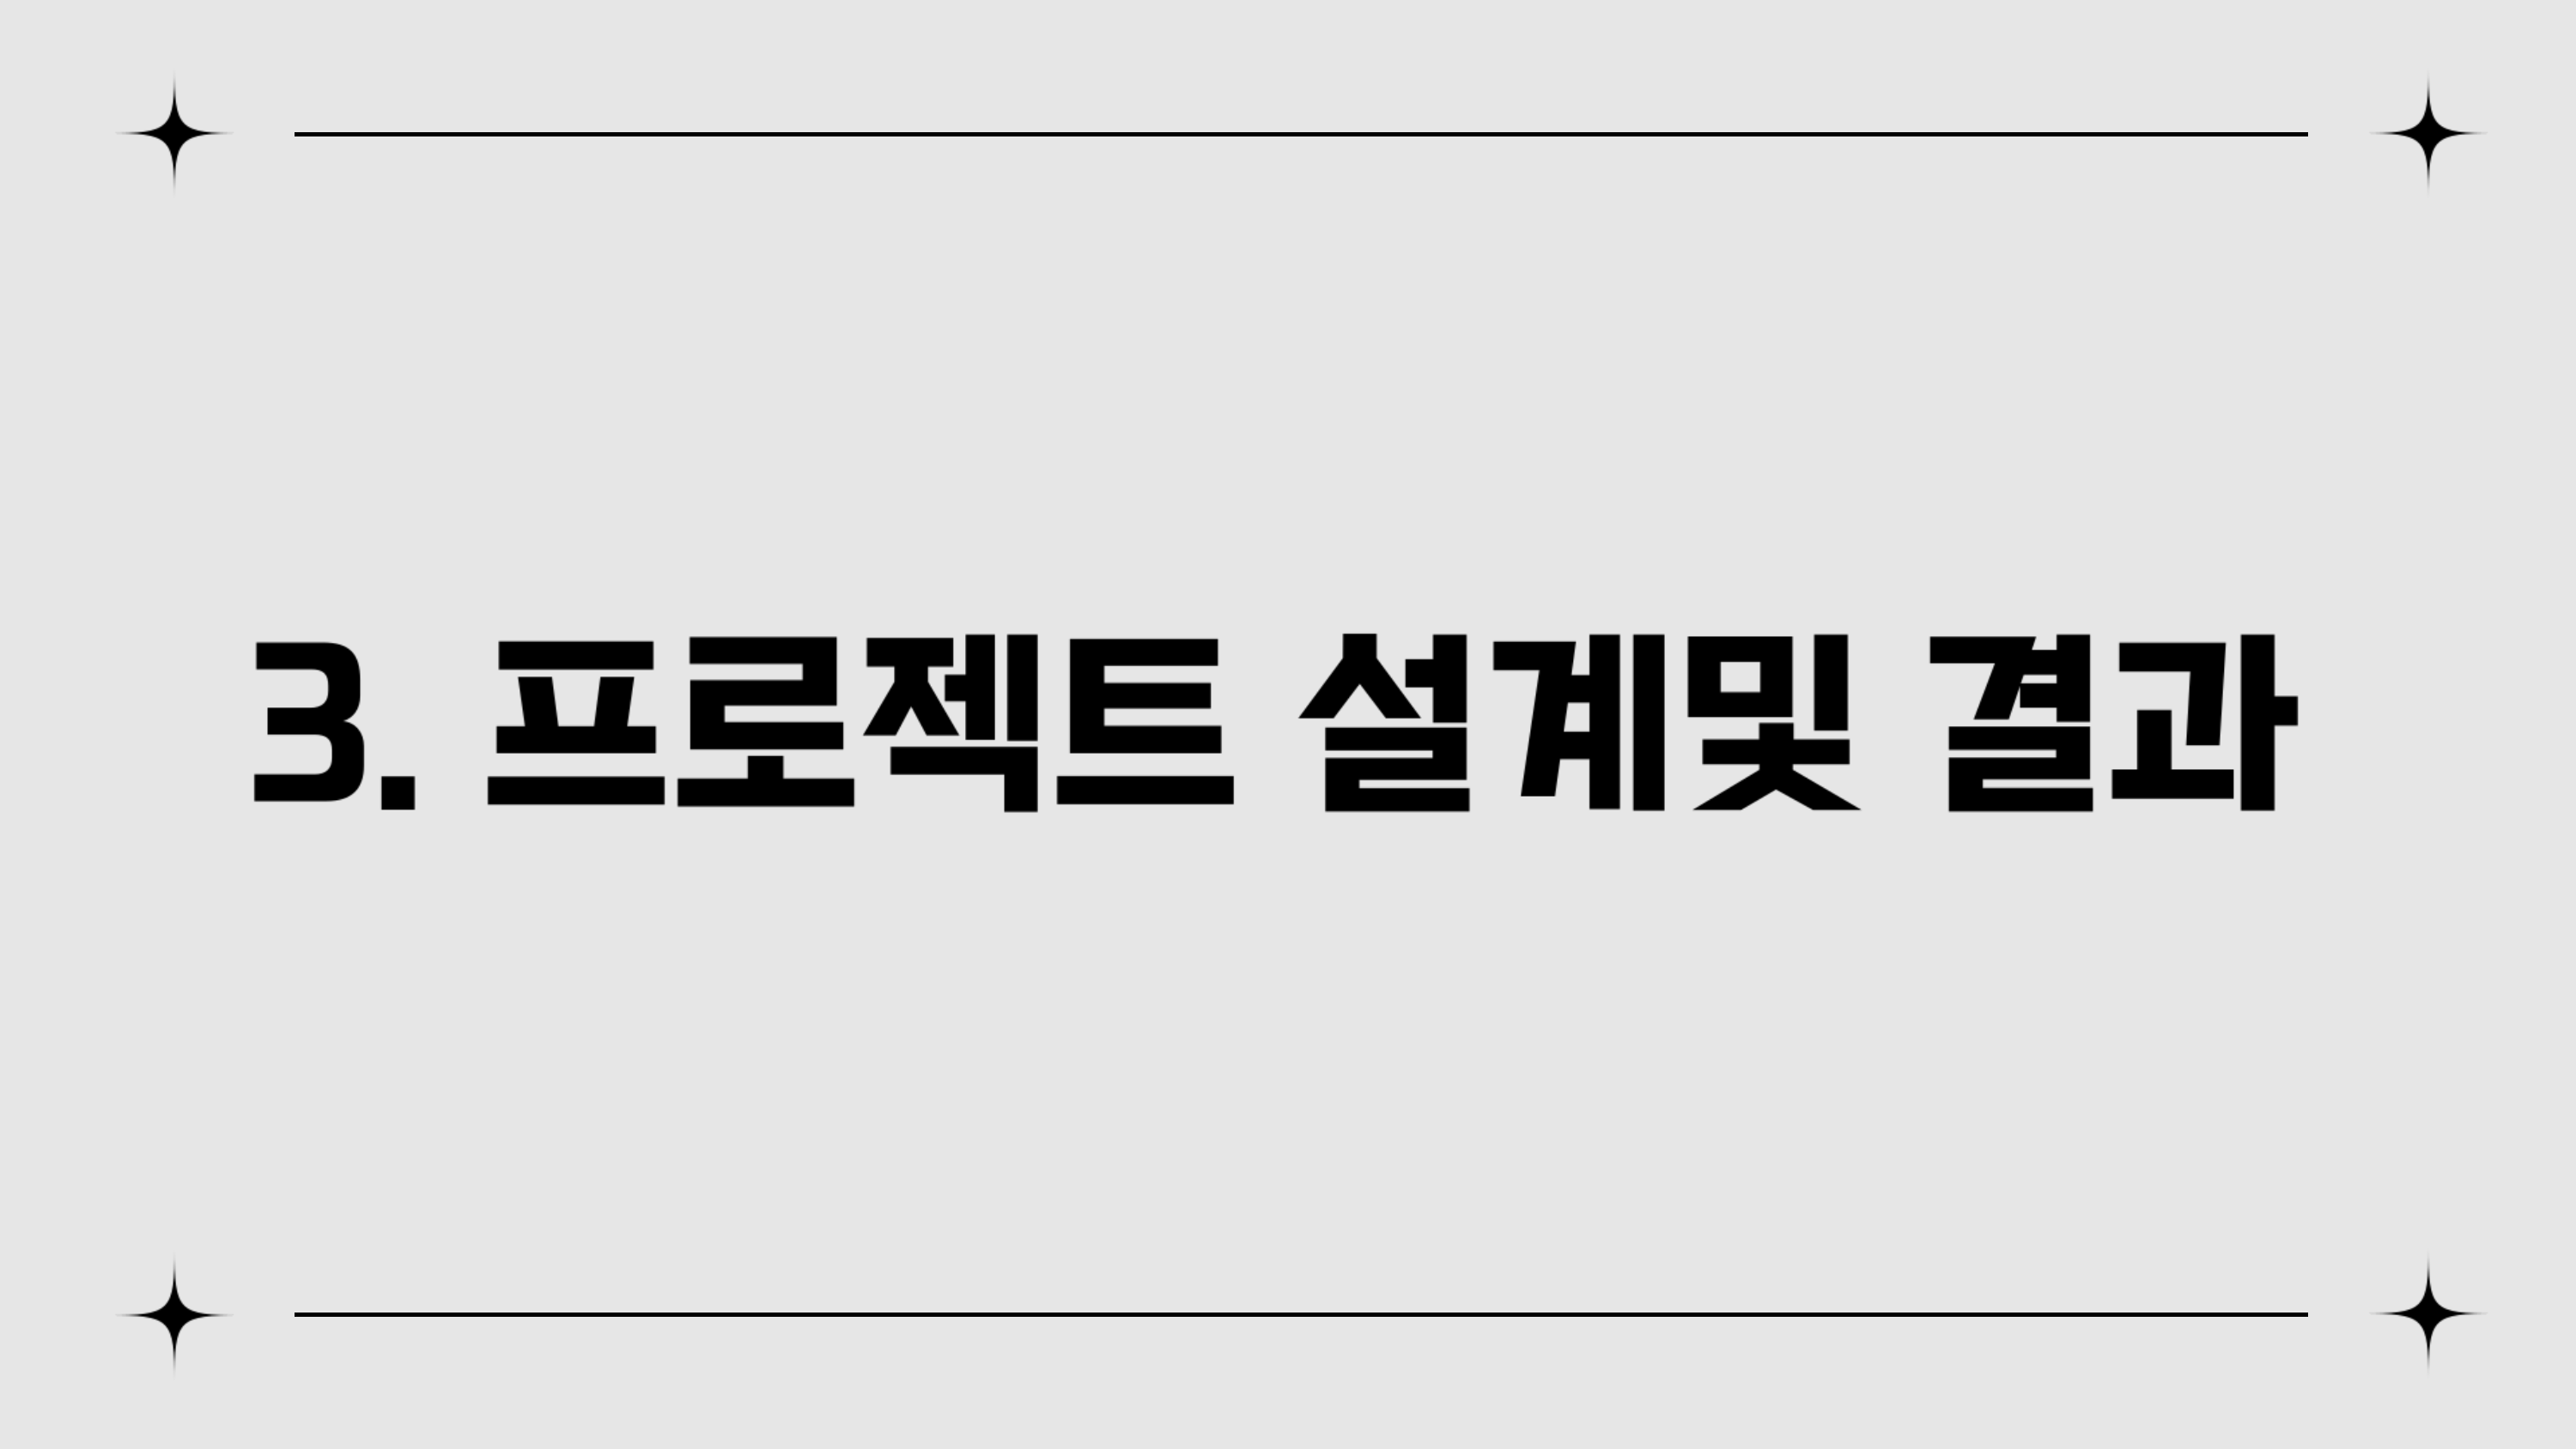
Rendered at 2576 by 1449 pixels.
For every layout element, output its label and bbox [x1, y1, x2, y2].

picture [106, 1247, 242, 1383]
picture [295, 1312, 2308, 1317]
picture [106, 65, 242, 201]
picture [2360, 1246, 2496, 1381]
picture [295, 131, 2308, 136]
picture [2360, 65, 2496, 201]
picture [153, 509, 2543, 1025]
